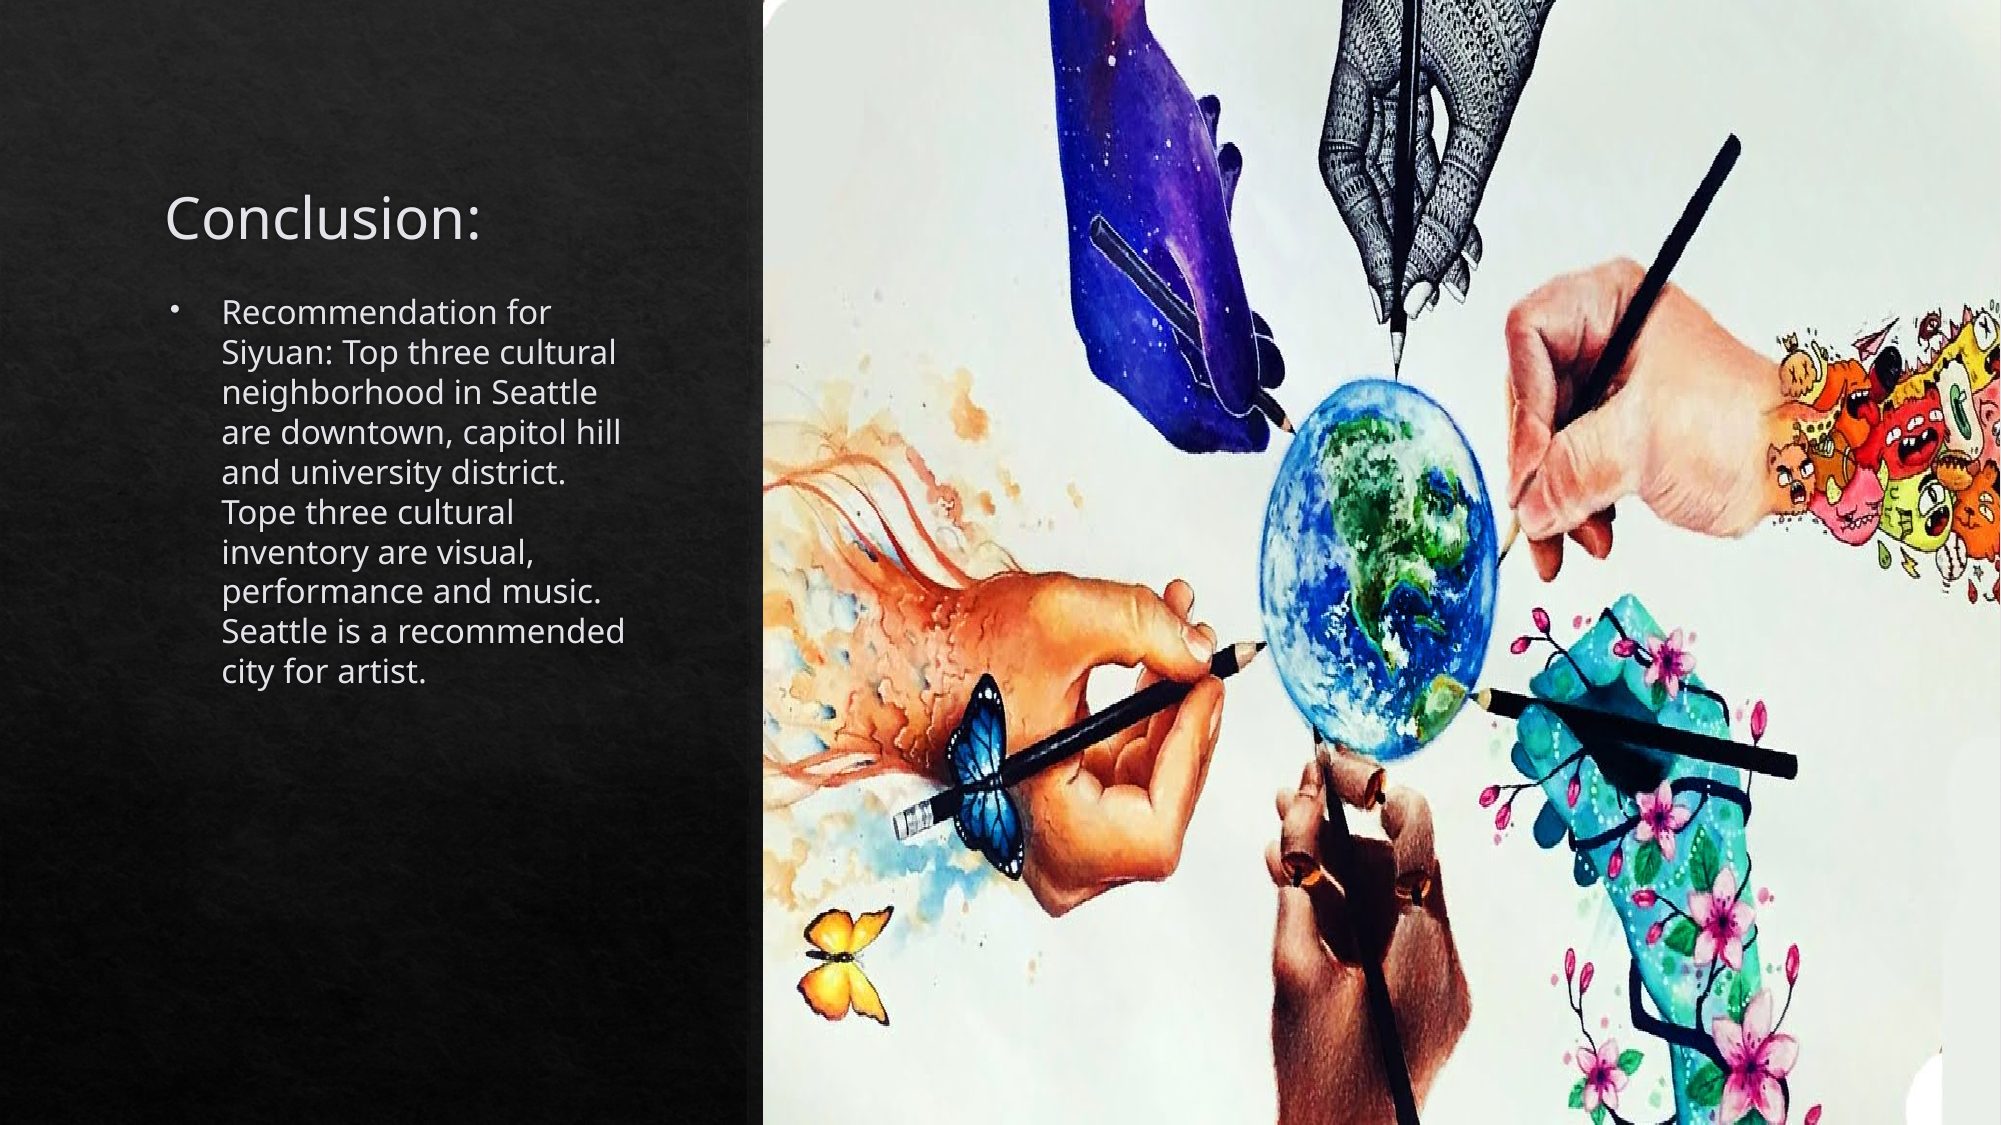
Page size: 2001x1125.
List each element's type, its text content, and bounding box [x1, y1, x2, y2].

list Recommendation for Siyuan: Top three cultural neighborhood in Seattle are downtown, capitol hill and university district. Tope three cultural inventory are visual, performance and music. Seattle is a recommended city for artist. [149, 284, 655, 950]
picture [746, 0, 2000, 1125]
title Conclusion: [149, 99, 655, 260]
text_box [0, 0, 740, 1125]
